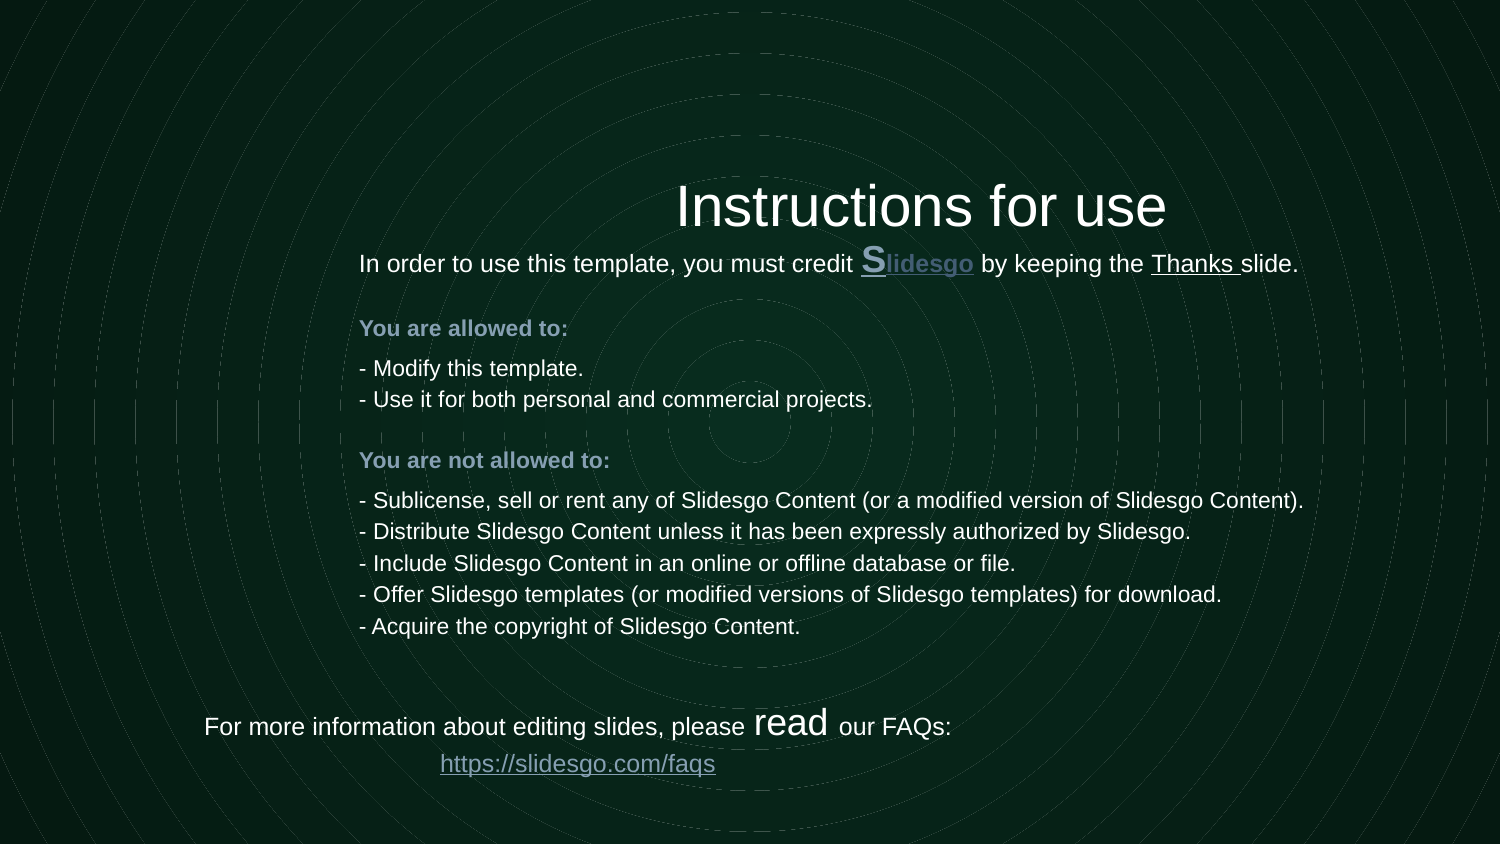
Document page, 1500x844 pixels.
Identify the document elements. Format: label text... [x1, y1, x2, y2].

list For more information about editing slides, please read our FAQs: https://slidesgo.com/faqs [0, 676, 1157, 749]
title Instructions for use [343, 153, 1500, 213]
list In order to use this template, you must credit Slidesgo by keeping the Thanks slide. You are allowed to: - Modify this template. - Use it for both personal and commercial projects. You are not allowed to: - Sublicense, sell or rent any of Slidesgo Content (or a modified version of Slidesgo Content). - Distribute Slidesgo Content unless it has been expressly authorized by Slidesgo. - Include Slidesgo Content in an online or offline database or file. - Offer Slidesgo templates (or modified versions of Slidesgo templates) for download. - Acquire the copyright of Slidesgo Content. [343, 213, 1500, 286]
